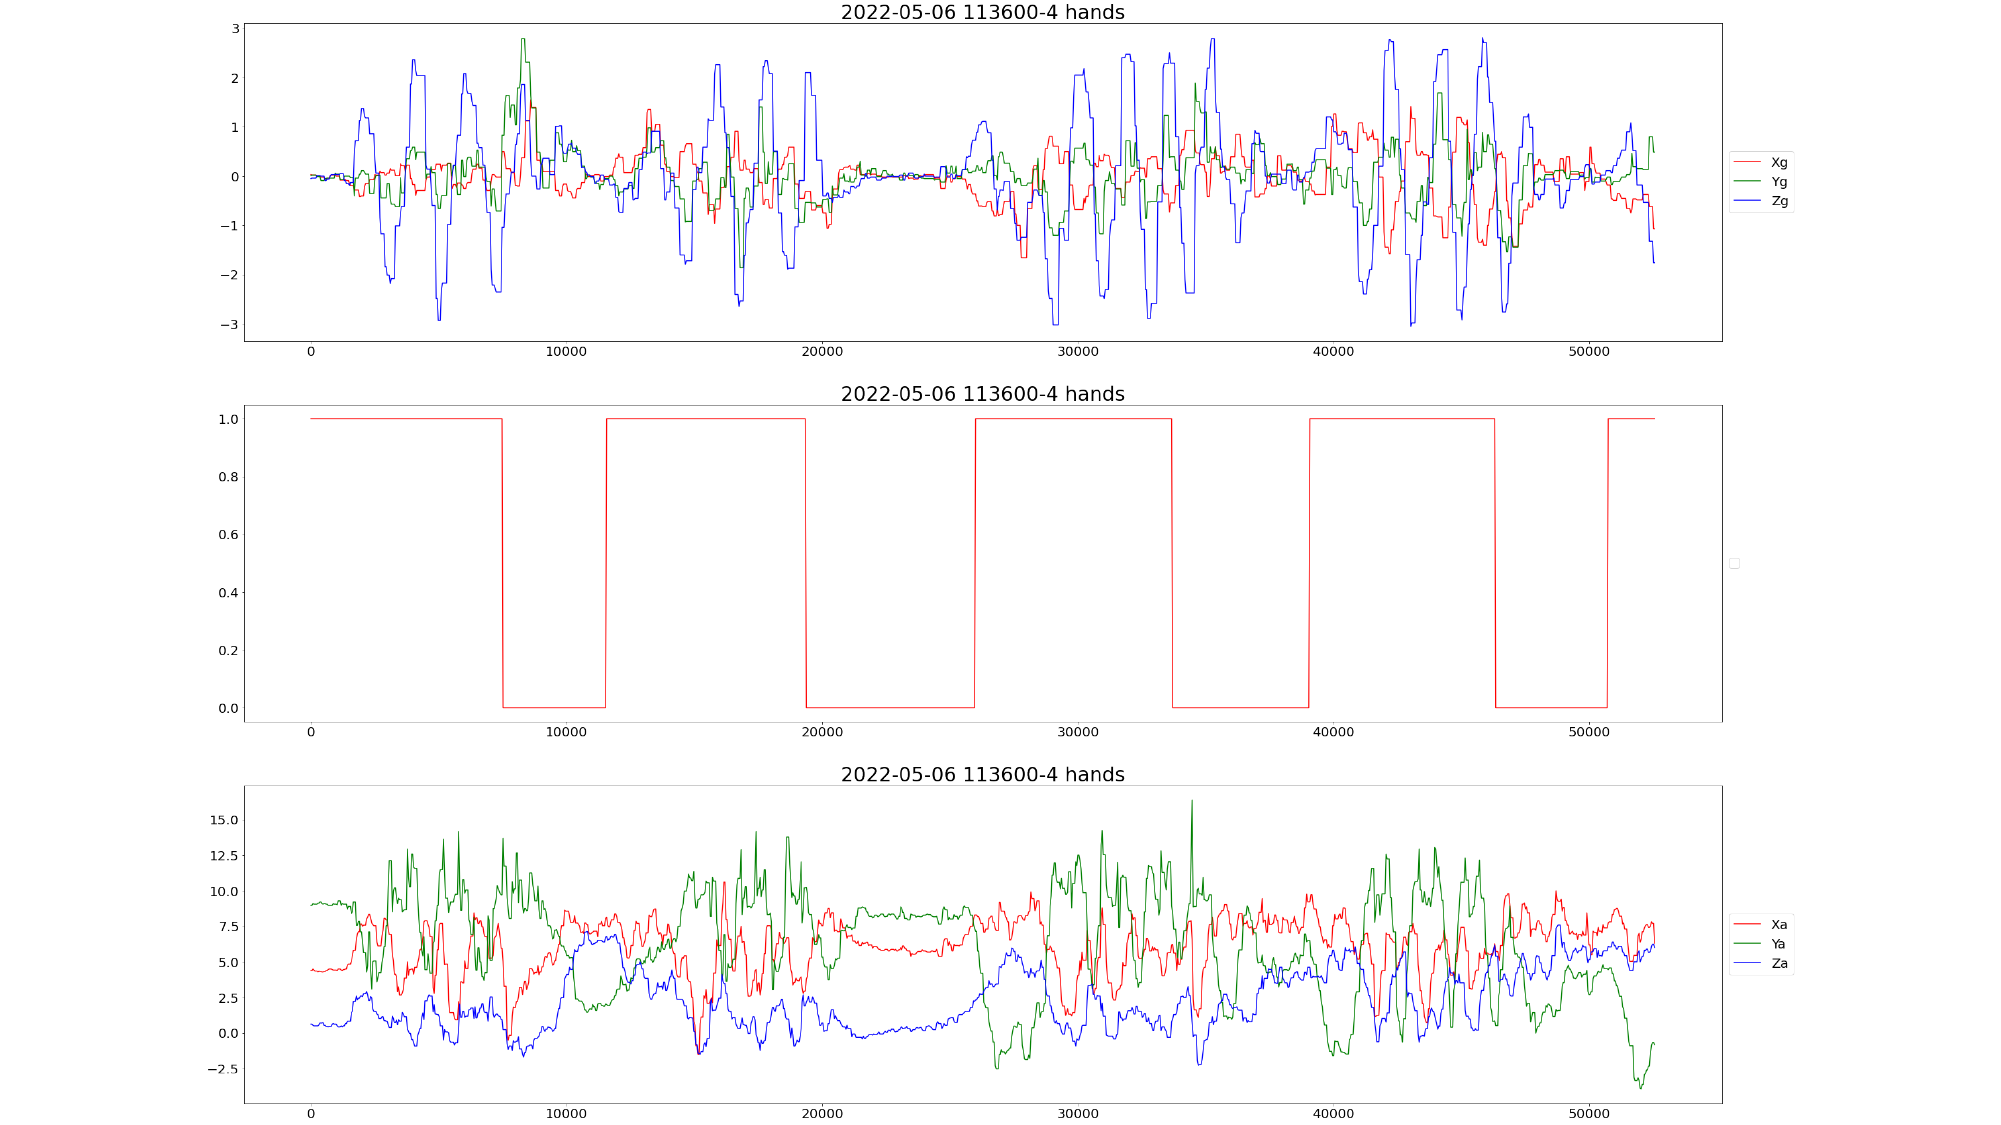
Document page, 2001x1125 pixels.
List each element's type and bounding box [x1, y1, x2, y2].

picture [202, 0, 1798, 1125]
